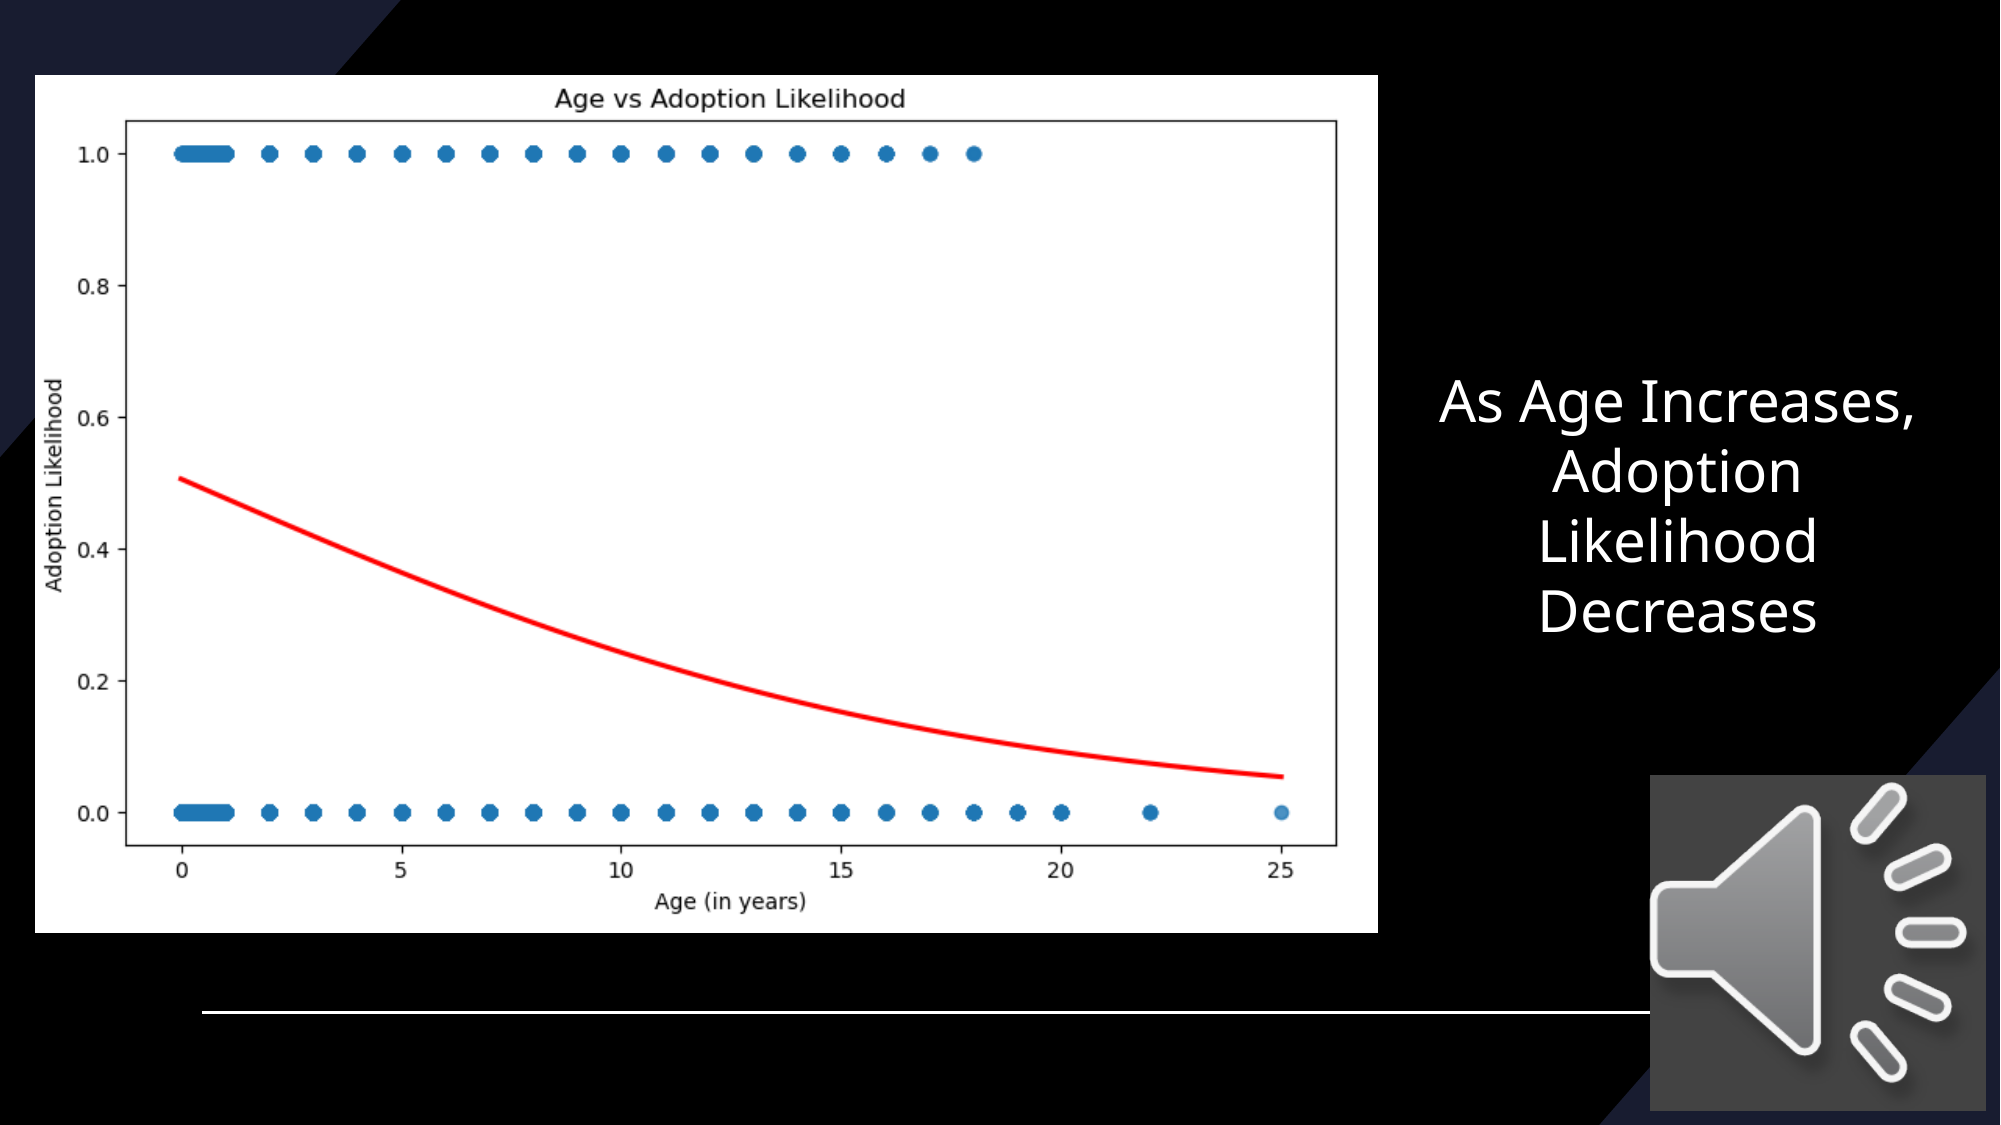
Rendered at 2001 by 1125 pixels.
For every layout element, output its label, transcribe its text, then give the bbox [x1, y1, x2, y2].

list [35, 75, 1378, 933]
title As Age Increases, Adoption Likelihood Decreases [1401, 392, 1955, 616]
picture [1648, 773, 1987, 1112]
